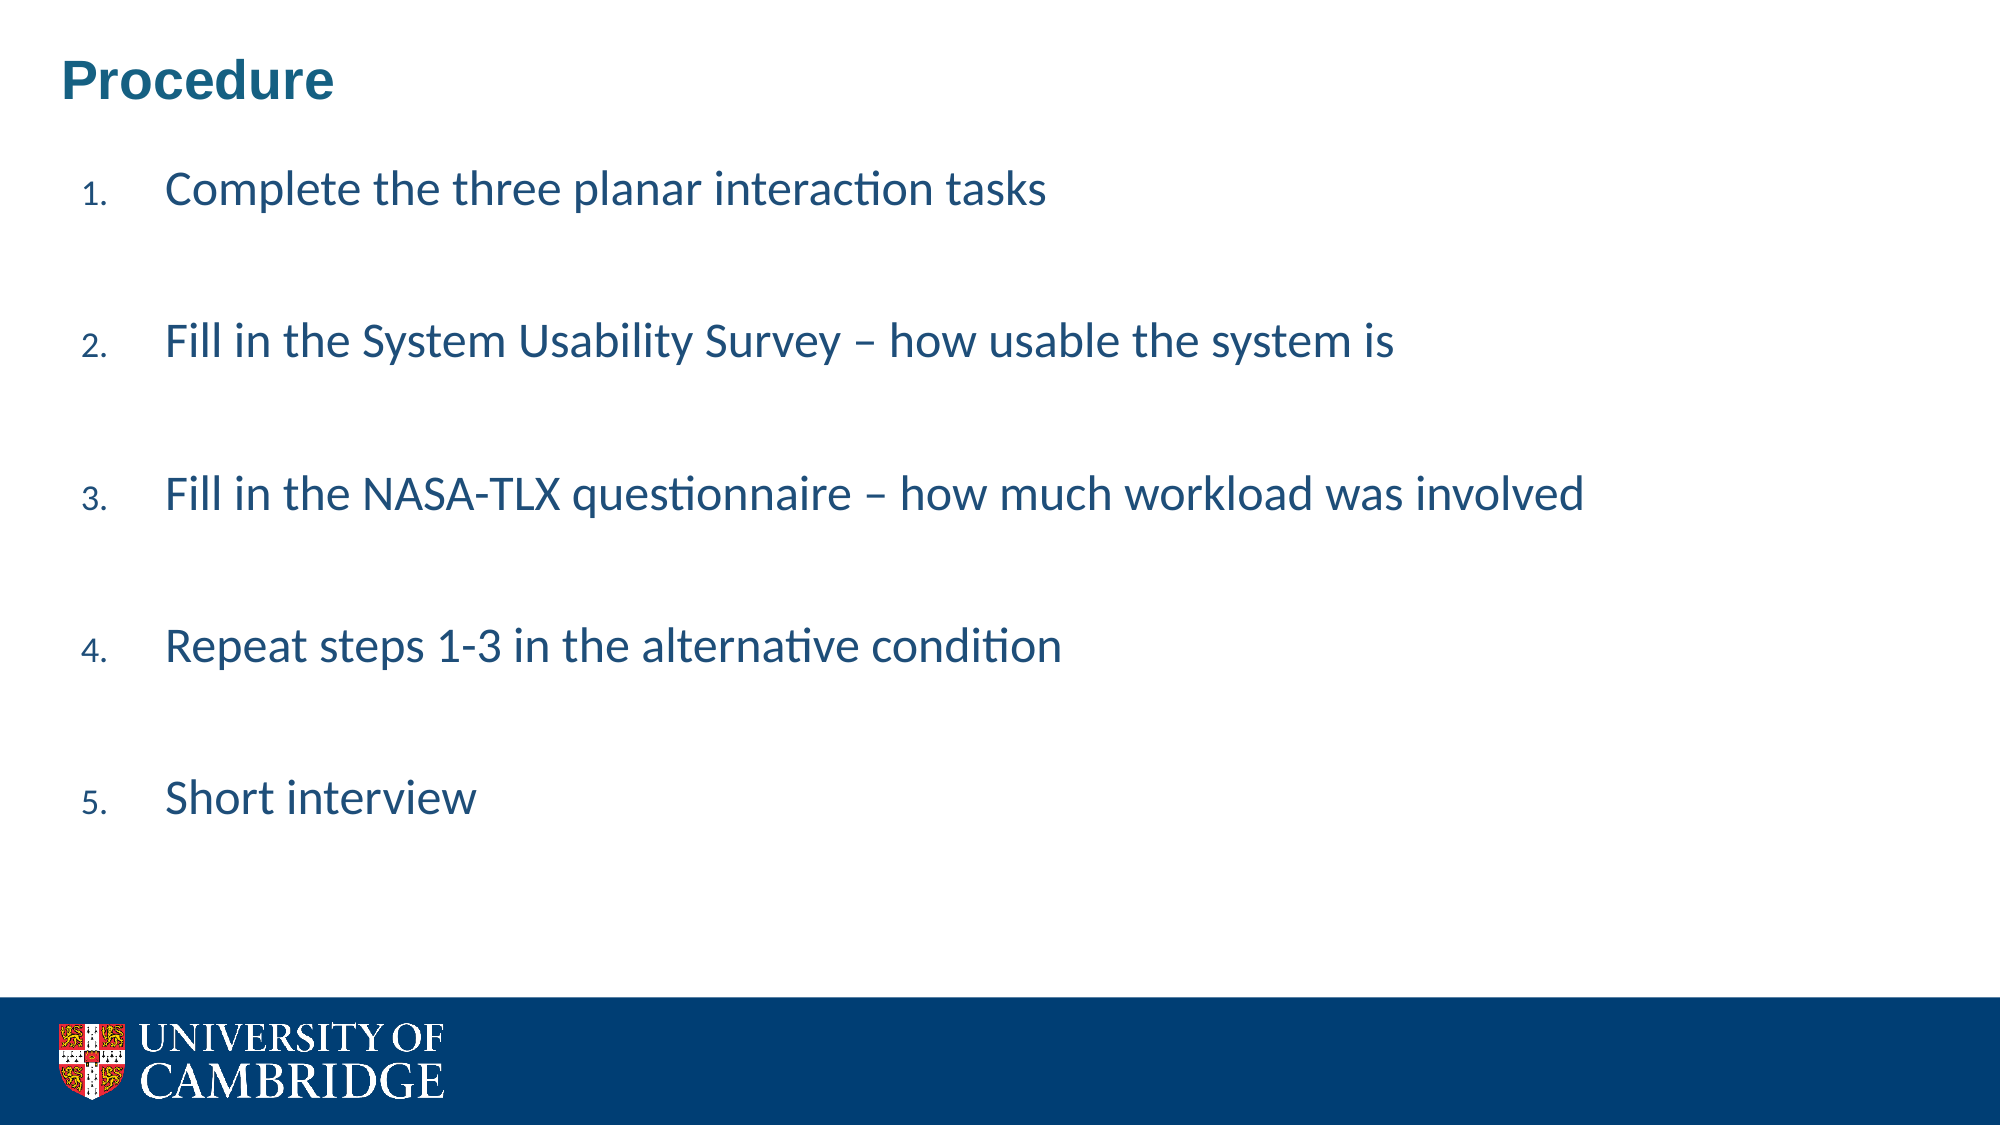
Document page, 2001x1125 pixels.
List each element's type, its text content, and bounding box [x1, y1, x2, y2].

list Complete the three planar interaction tasks Fill in the System Usability Survey – how usable the system is Fill in the NASA-TLX questionnaire – how much workload was involved Repeat steps 1-3 in the alternative condition Short interview [51, 162, 1908, 963]
text_box Procedure [0, 46, 1856, 140]
picture [59, 1022, 444, 1100]
